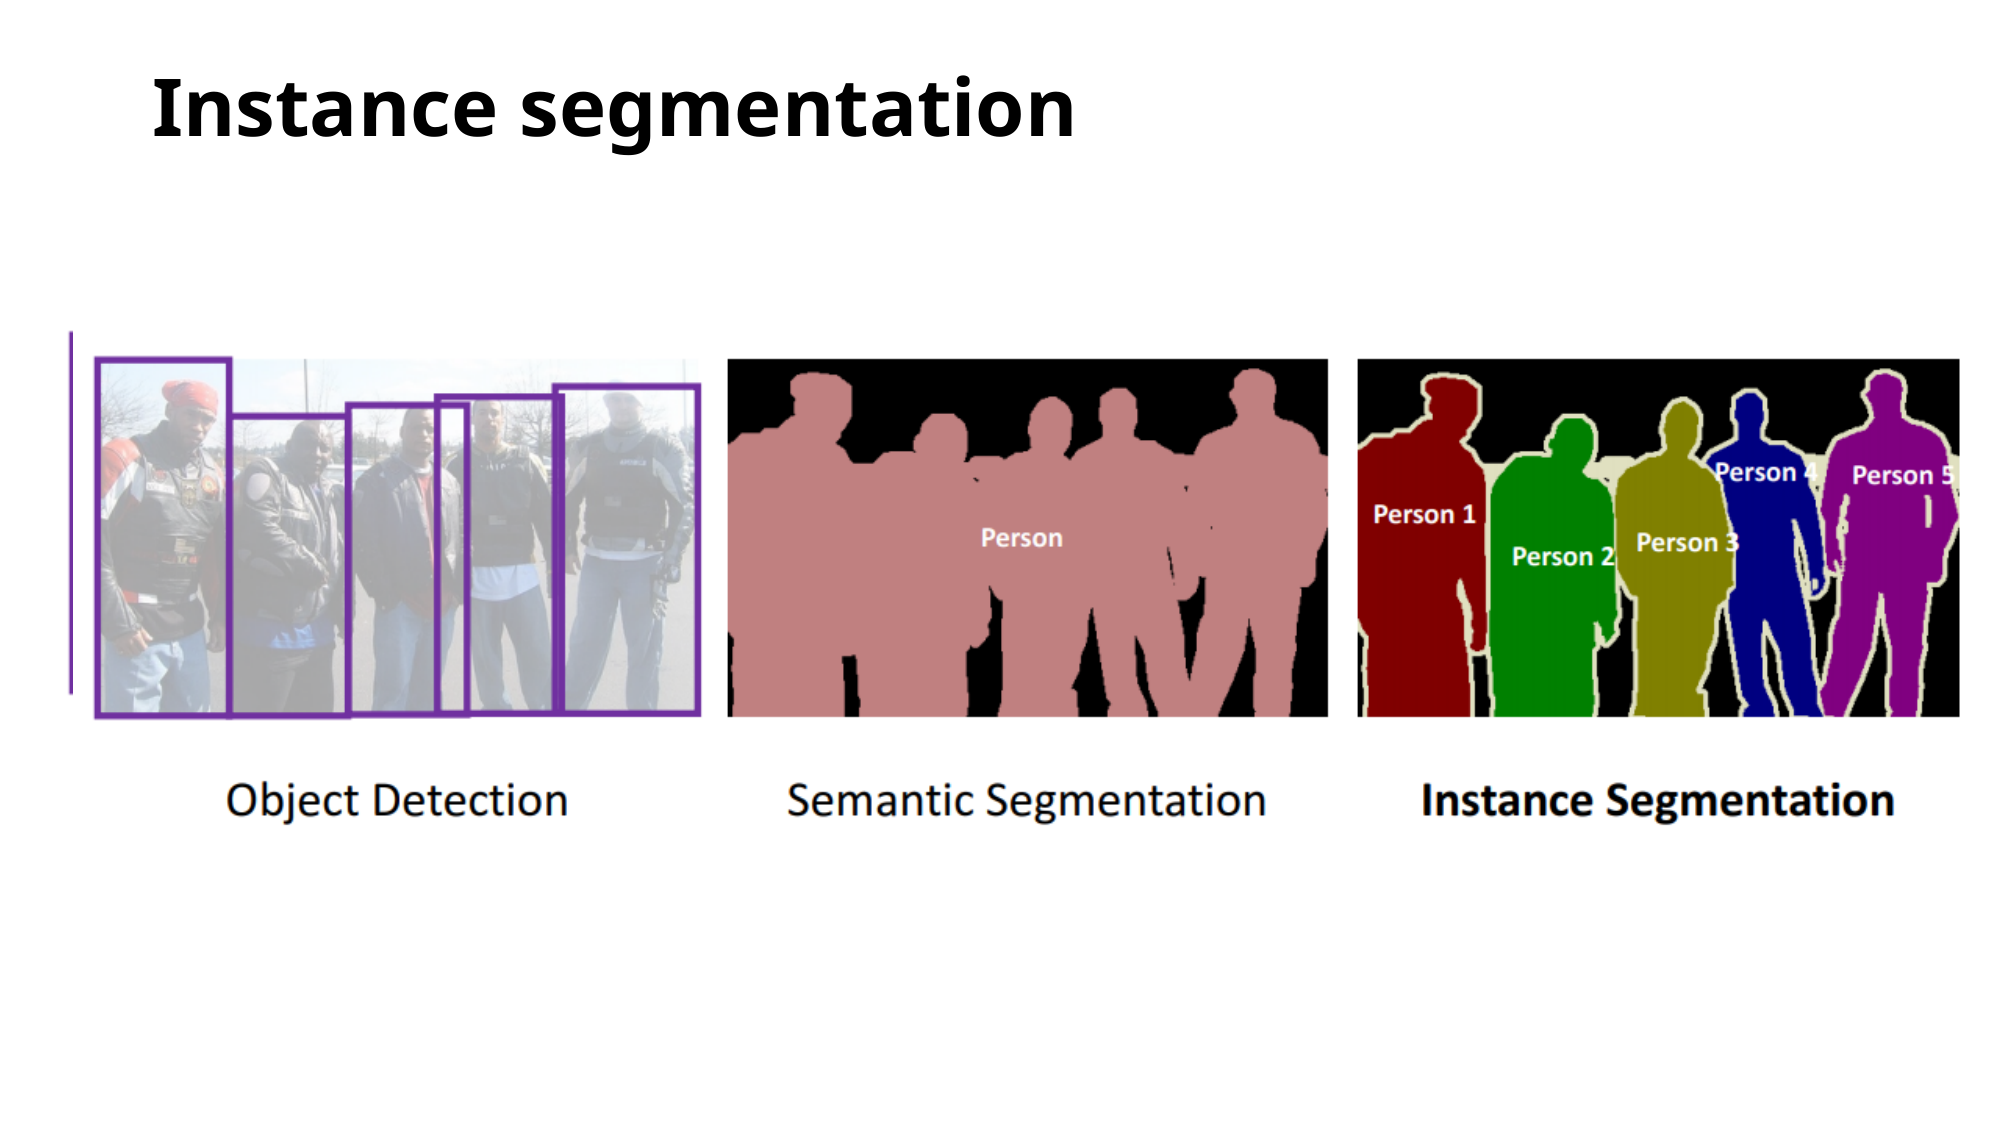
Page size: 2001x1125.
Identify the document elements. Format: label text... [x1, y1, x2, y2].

title Instance segmentation [137, 59, 1863, 162]
picture [48, 303, 1977, 847]
